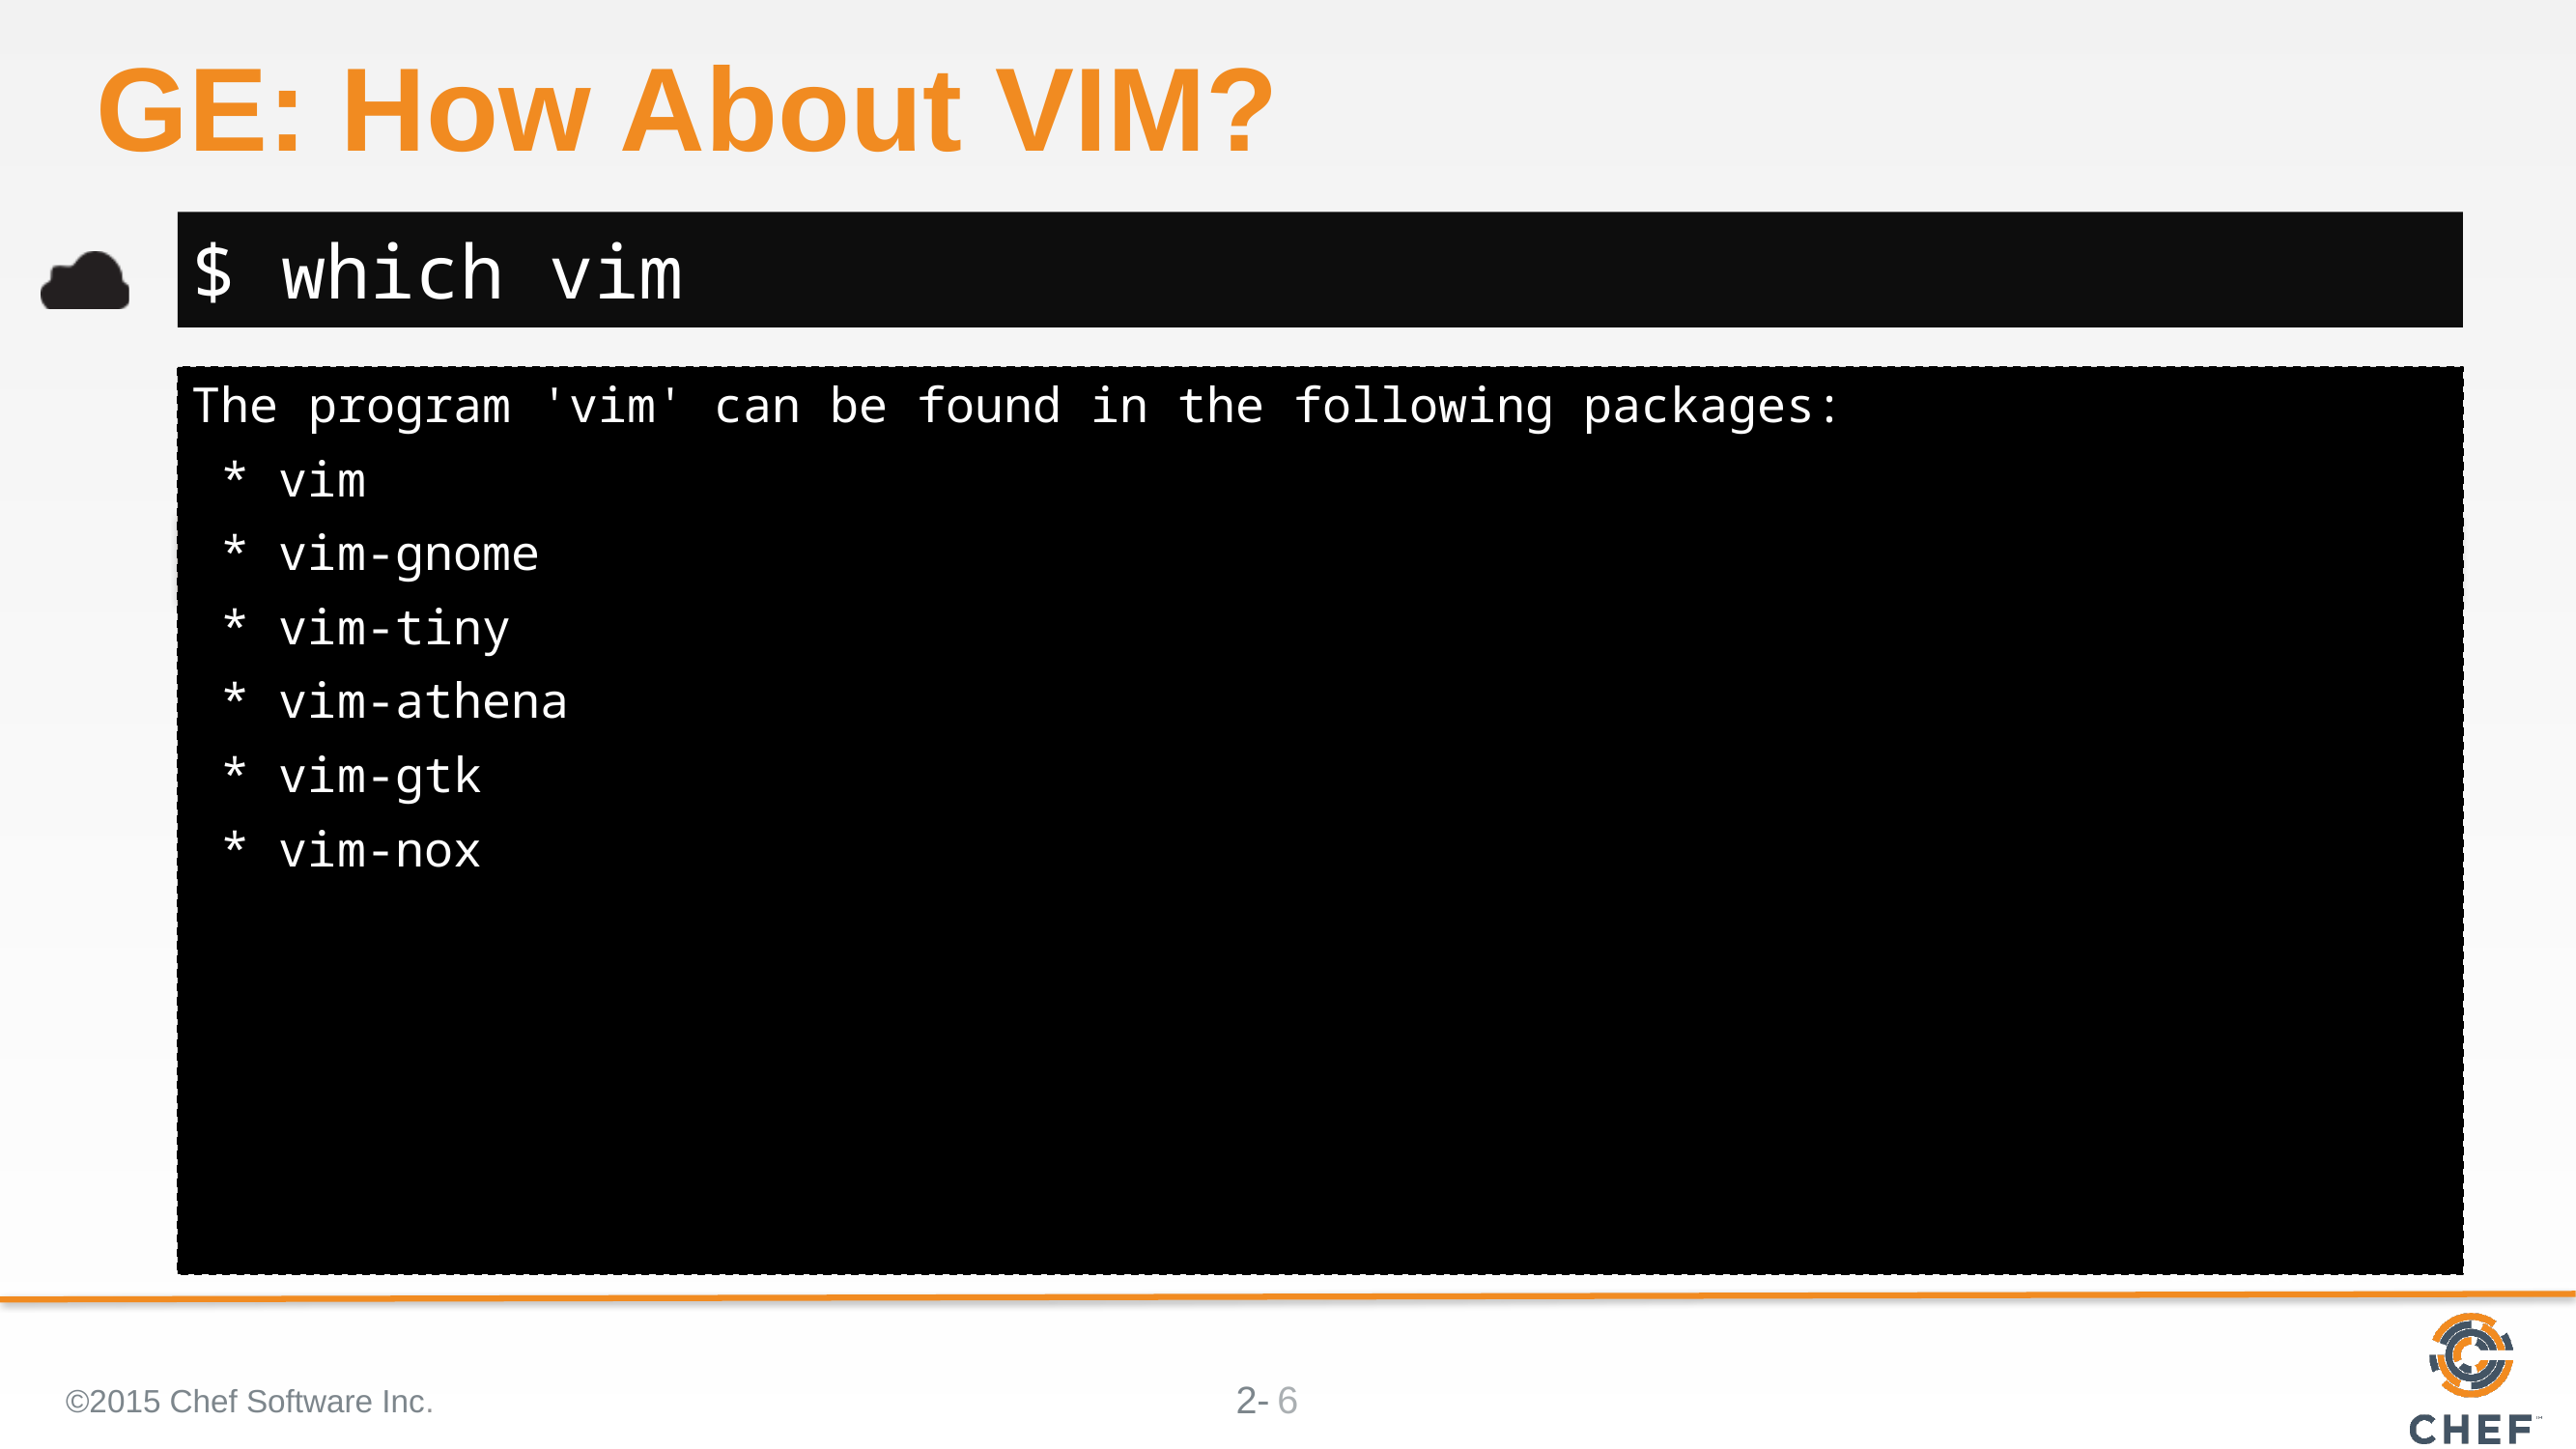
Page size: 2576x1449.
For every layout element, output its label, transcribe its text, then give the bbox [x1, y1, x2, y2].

slide_number 6 [998, 1359, 1578, 1437]
list $ which vim [177, 212, 2463, 327]
footer ©2015 Chef Software Inc. [51, 1359, 952, 1440]
title GE: How About VIM? [96, 48, 2463, 180]
picture [2399, 1297, 2550, 1449]
list The program 'vim' can be found in the following packages: * vim * vim-gnome * vim-tiny * vim-athena * vim-gtk * vim-nox [177, 366, 2464, 1275]
